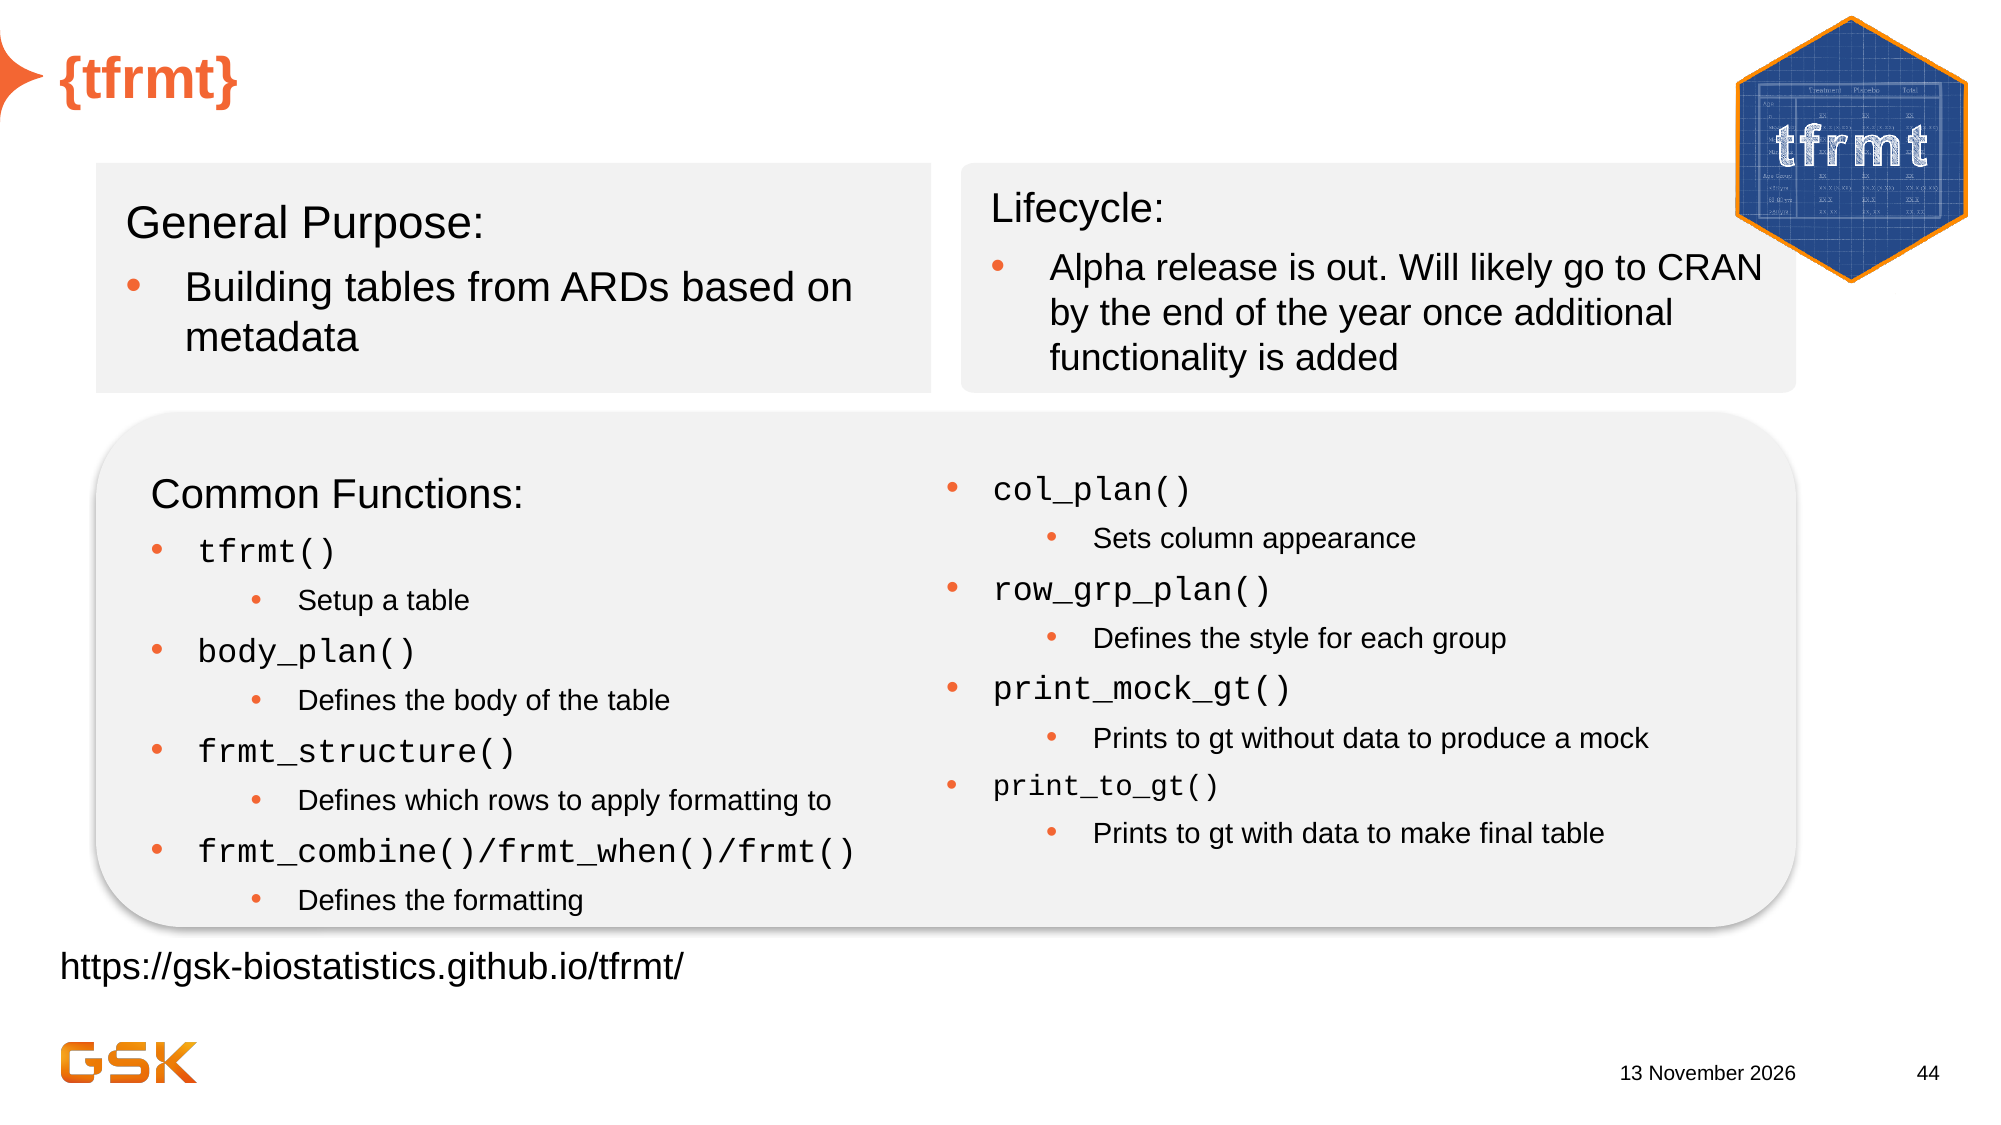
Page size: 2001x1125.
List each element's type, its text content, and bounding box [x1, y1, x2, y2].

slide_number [1340, 1040, 1797, 1085]
text_box Common Functions: tfrmt() Setup a table body_plan() Defines the body of the table frmt_structure() Defines which rows to apply formatting to frmt_combine()/frmt_when()/frmt() Defines the formatting col_plan() Sets column appearance row_grp_plan() Defines the style for each group print_mock_gt() Prints to gt without data to produce a mock print_to_gt() Prints to gt with data to make final table [95, 411, 1797, 928]
slide_number 44 [1851, 1040, 1940, 1085]
list https://gsk-biostatistics.github.io/tfrmt/ [59, 950, 1940, 1000]
picture [1694, 0, 2000, 308]
picture [61, 1042, 197, 1083]
title {tfrmt} [59, 39, 1689, 111]
text_box Lifecycle: Alpha release is out. Will likely go to CRAN by the end of the year once additional functionality is added [961, 162, 1797, 393]
list General Purpose: Building tables from ARDs based on metadata [96, 162, 932, 393]
